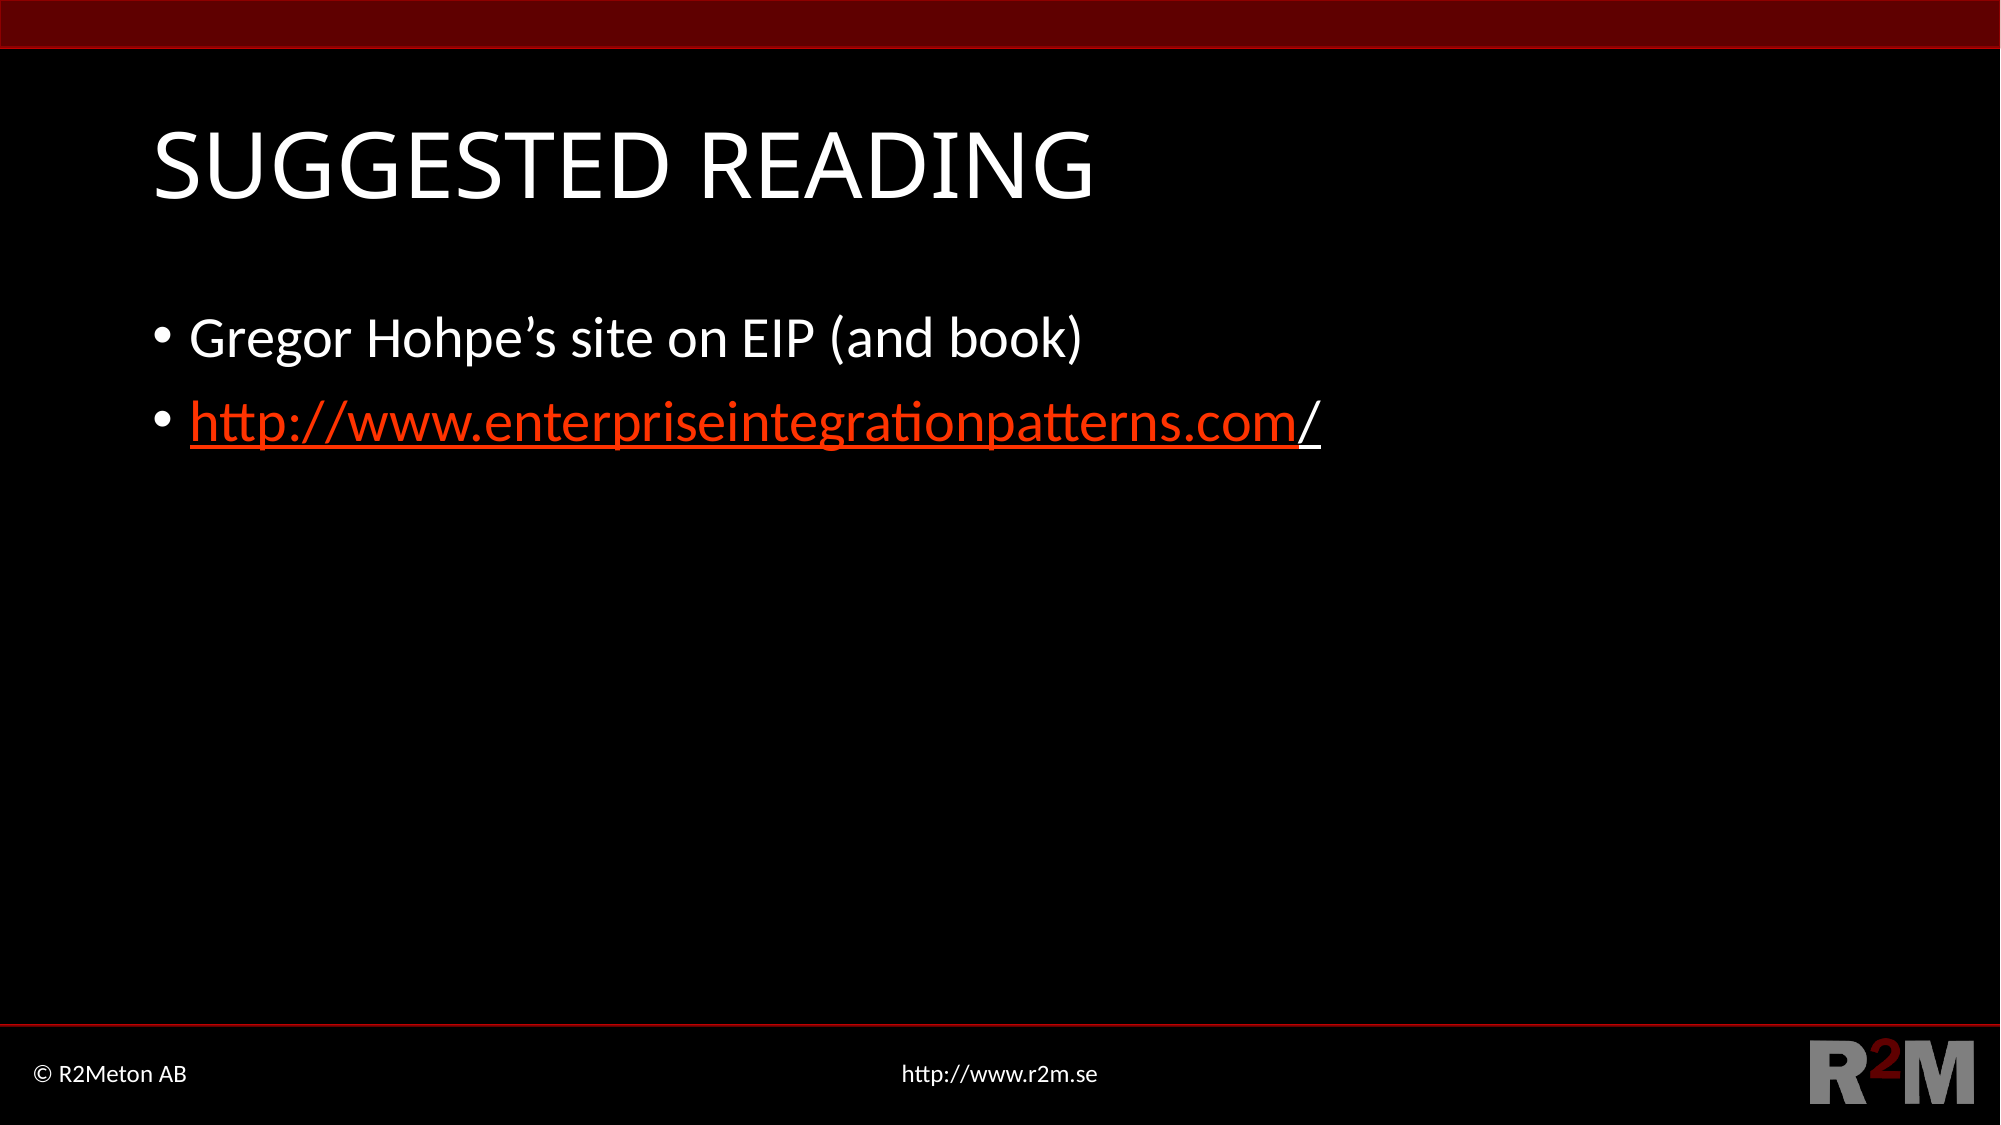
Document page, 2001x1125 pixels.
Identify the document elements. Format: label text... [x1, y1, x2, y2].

footer http://www.r2m.se [662, 1042, 1338, 1103]
list Gregor Hohpe’s site on EIP (and book) http://www.enterpriseintegrationpatterns.com/ [137, 299, 1863, 1014]
title SUGGESTED READING [137, 59, 1863, 278]
slide_number © R2Meton AB [17, 1042, 468, 1103]
picture [1810, 1038, 1974, 1104]
